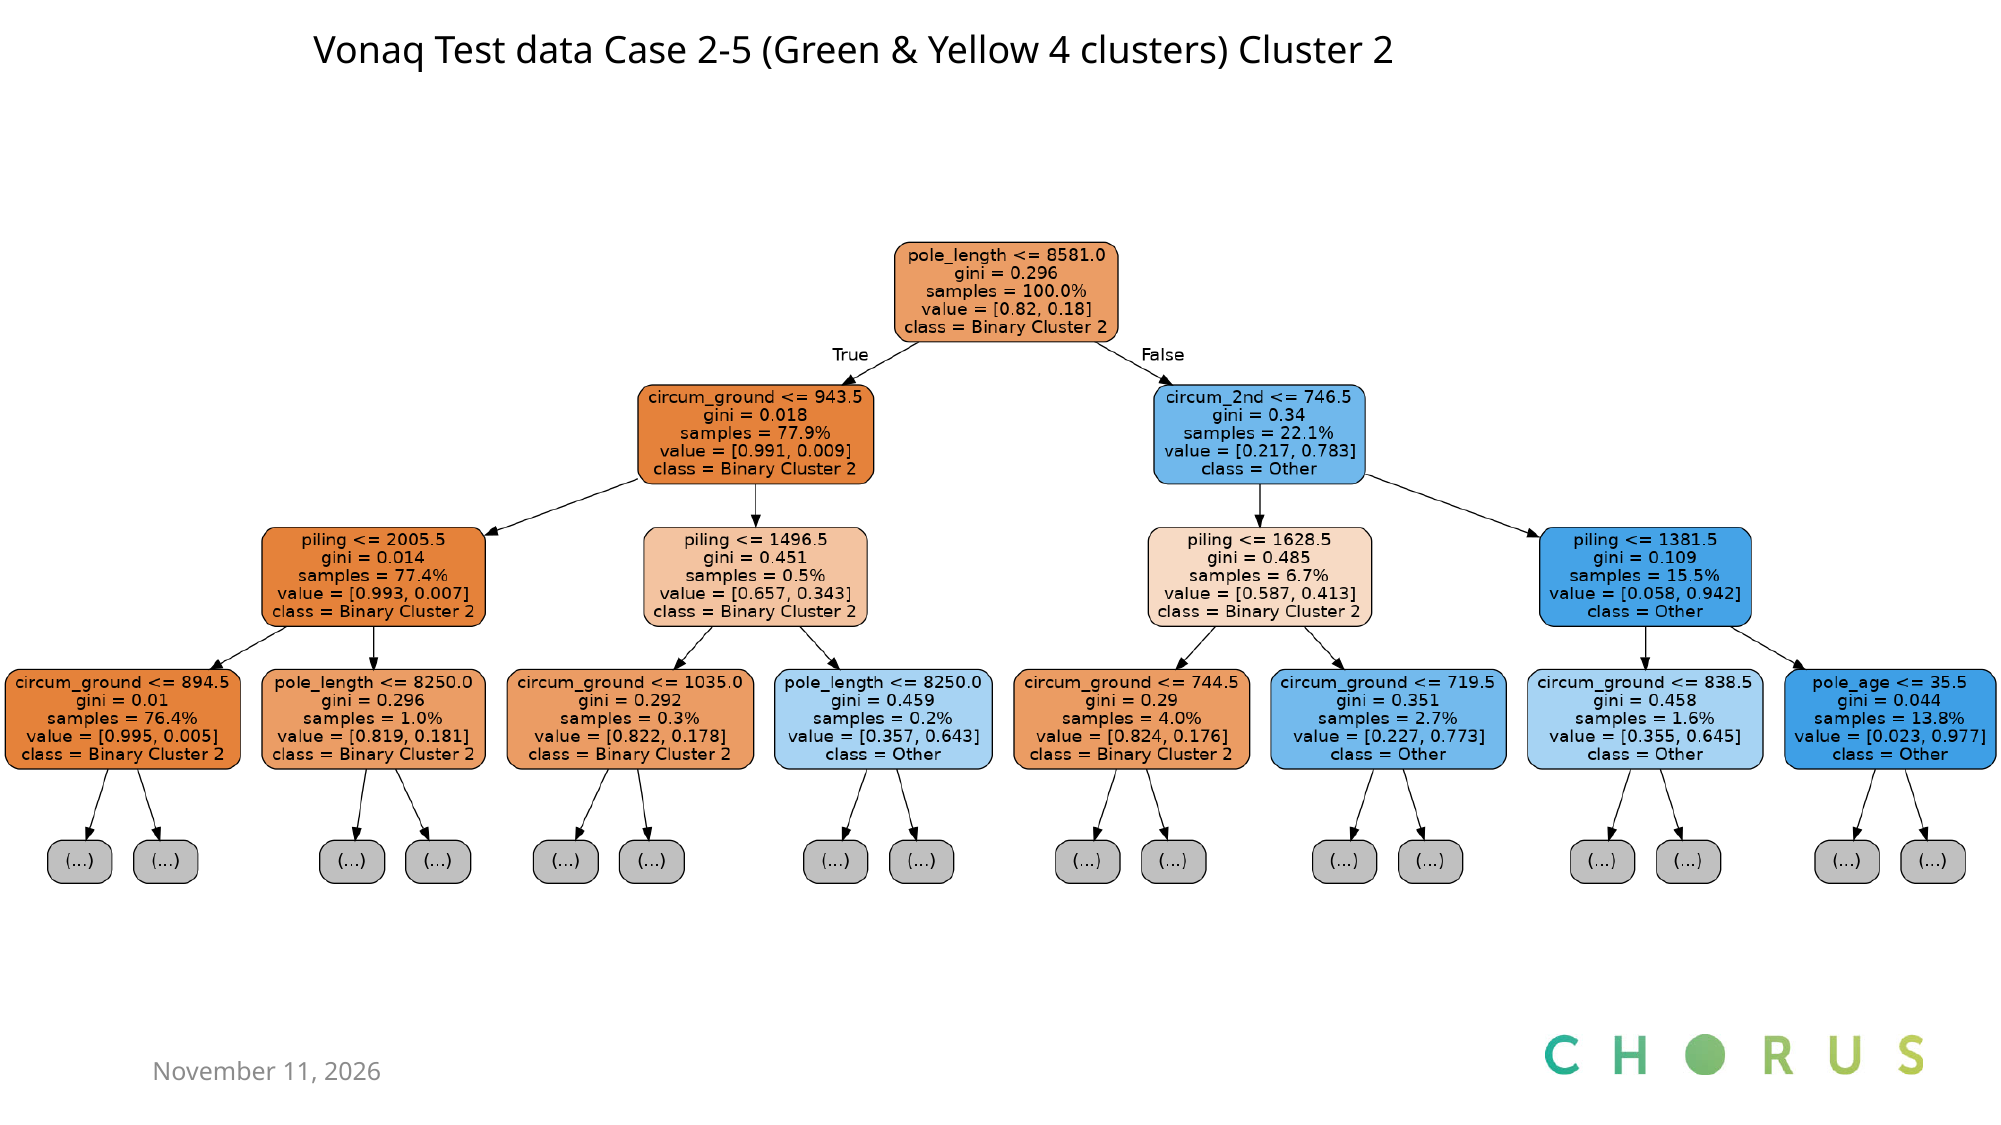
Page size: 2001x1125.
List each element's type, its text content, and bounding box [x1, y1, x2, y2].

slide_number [137, 1042, 588, 1103]
text_box Vonaq Test data Case 2-5 (Green & Yellow 4 clusters) Cluster 2 [298, 18, 1706, 79]
picture [1545, 1034, 1923, 1075]
picture [0, 237, 2000, 888]
